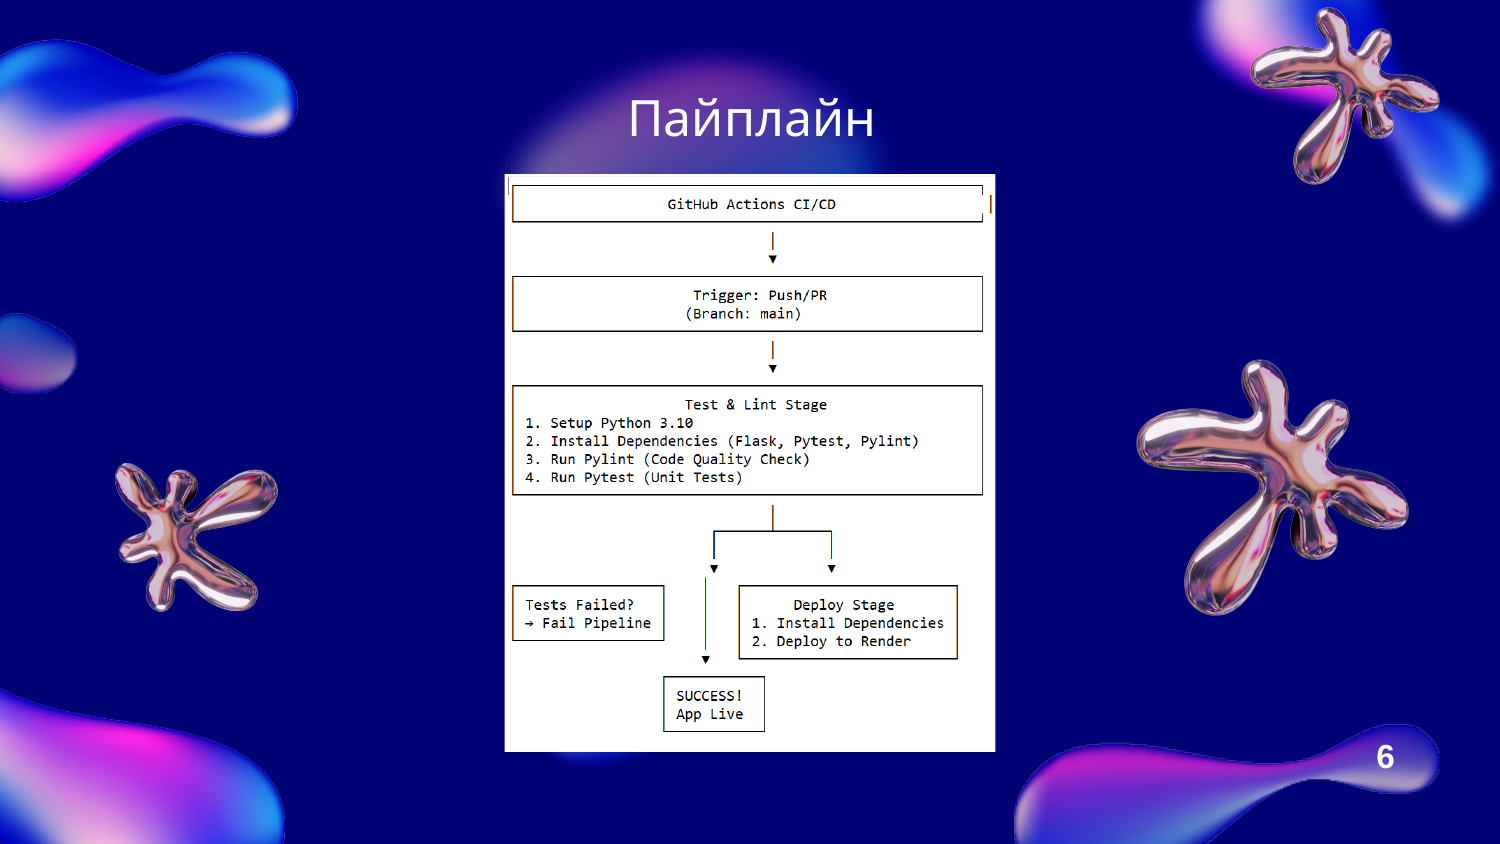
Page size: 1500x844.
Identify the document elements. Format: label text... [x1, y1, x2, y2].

text_box Пайплайн [169, 74, 1201, 154]
picture [1068, 0, 1500, 692]
picture [0, 339, 380, 844]
picture [504, 174, 996, 784]
text_box 6 [1361, 727, 1428, 783]
picture [0, 0, 287, 292]
